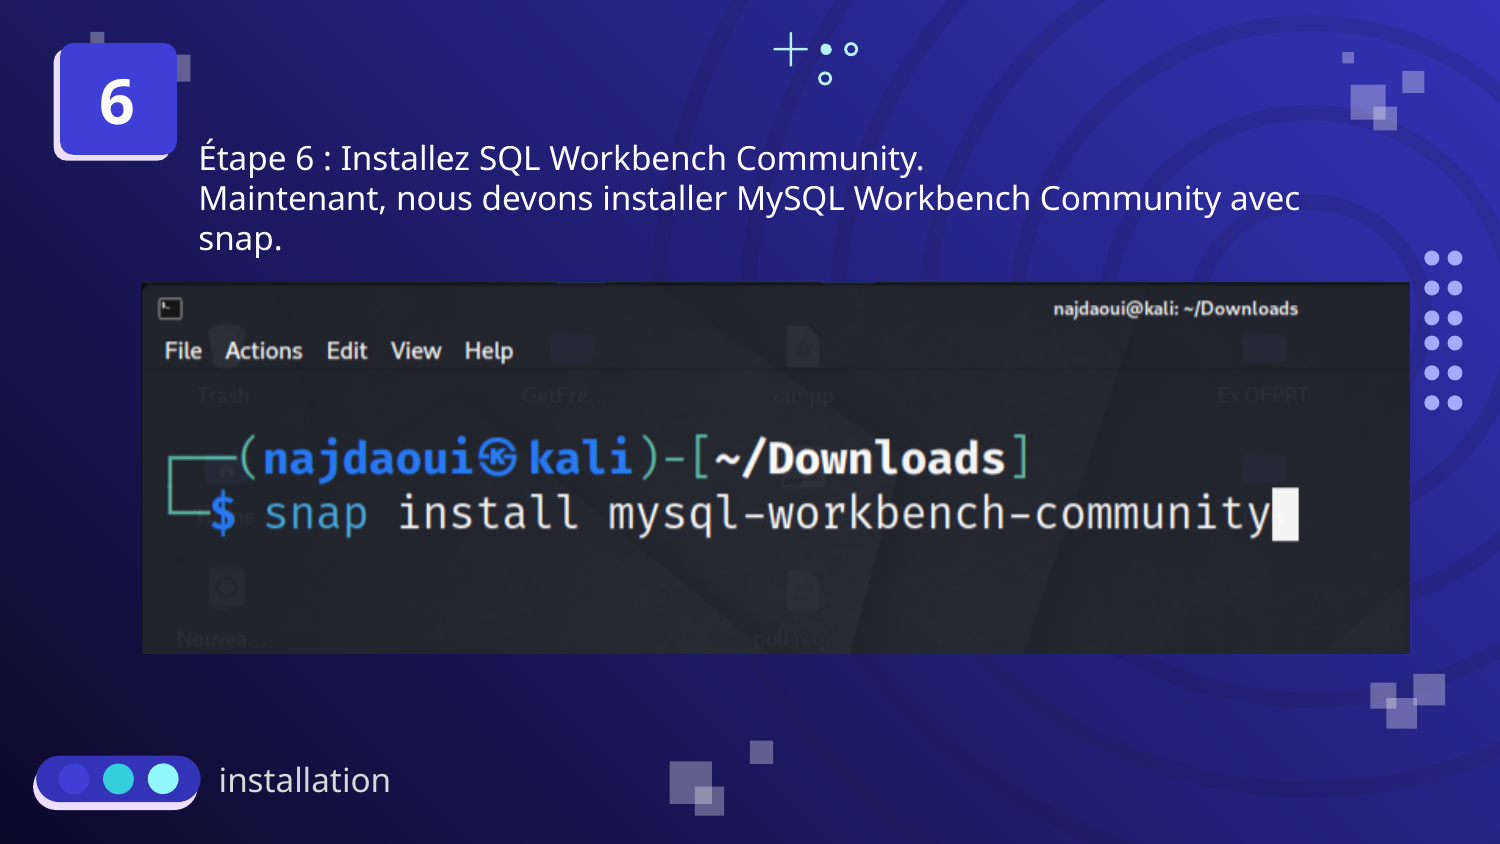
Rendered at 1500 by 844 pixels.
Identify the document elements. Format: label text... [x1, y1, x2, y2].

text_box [32, 755, 201, 811]
text_box Étape 6 : Installez SQL Workbench Community. Maintenant, nous devons installer MySQL Workbench Community avec snap. [183, 76, 1369, 281]
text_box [53, 42, 178, 161]
picture [140, 282, 1411, 654]
text_box installation [206, 757, 841, 803]
